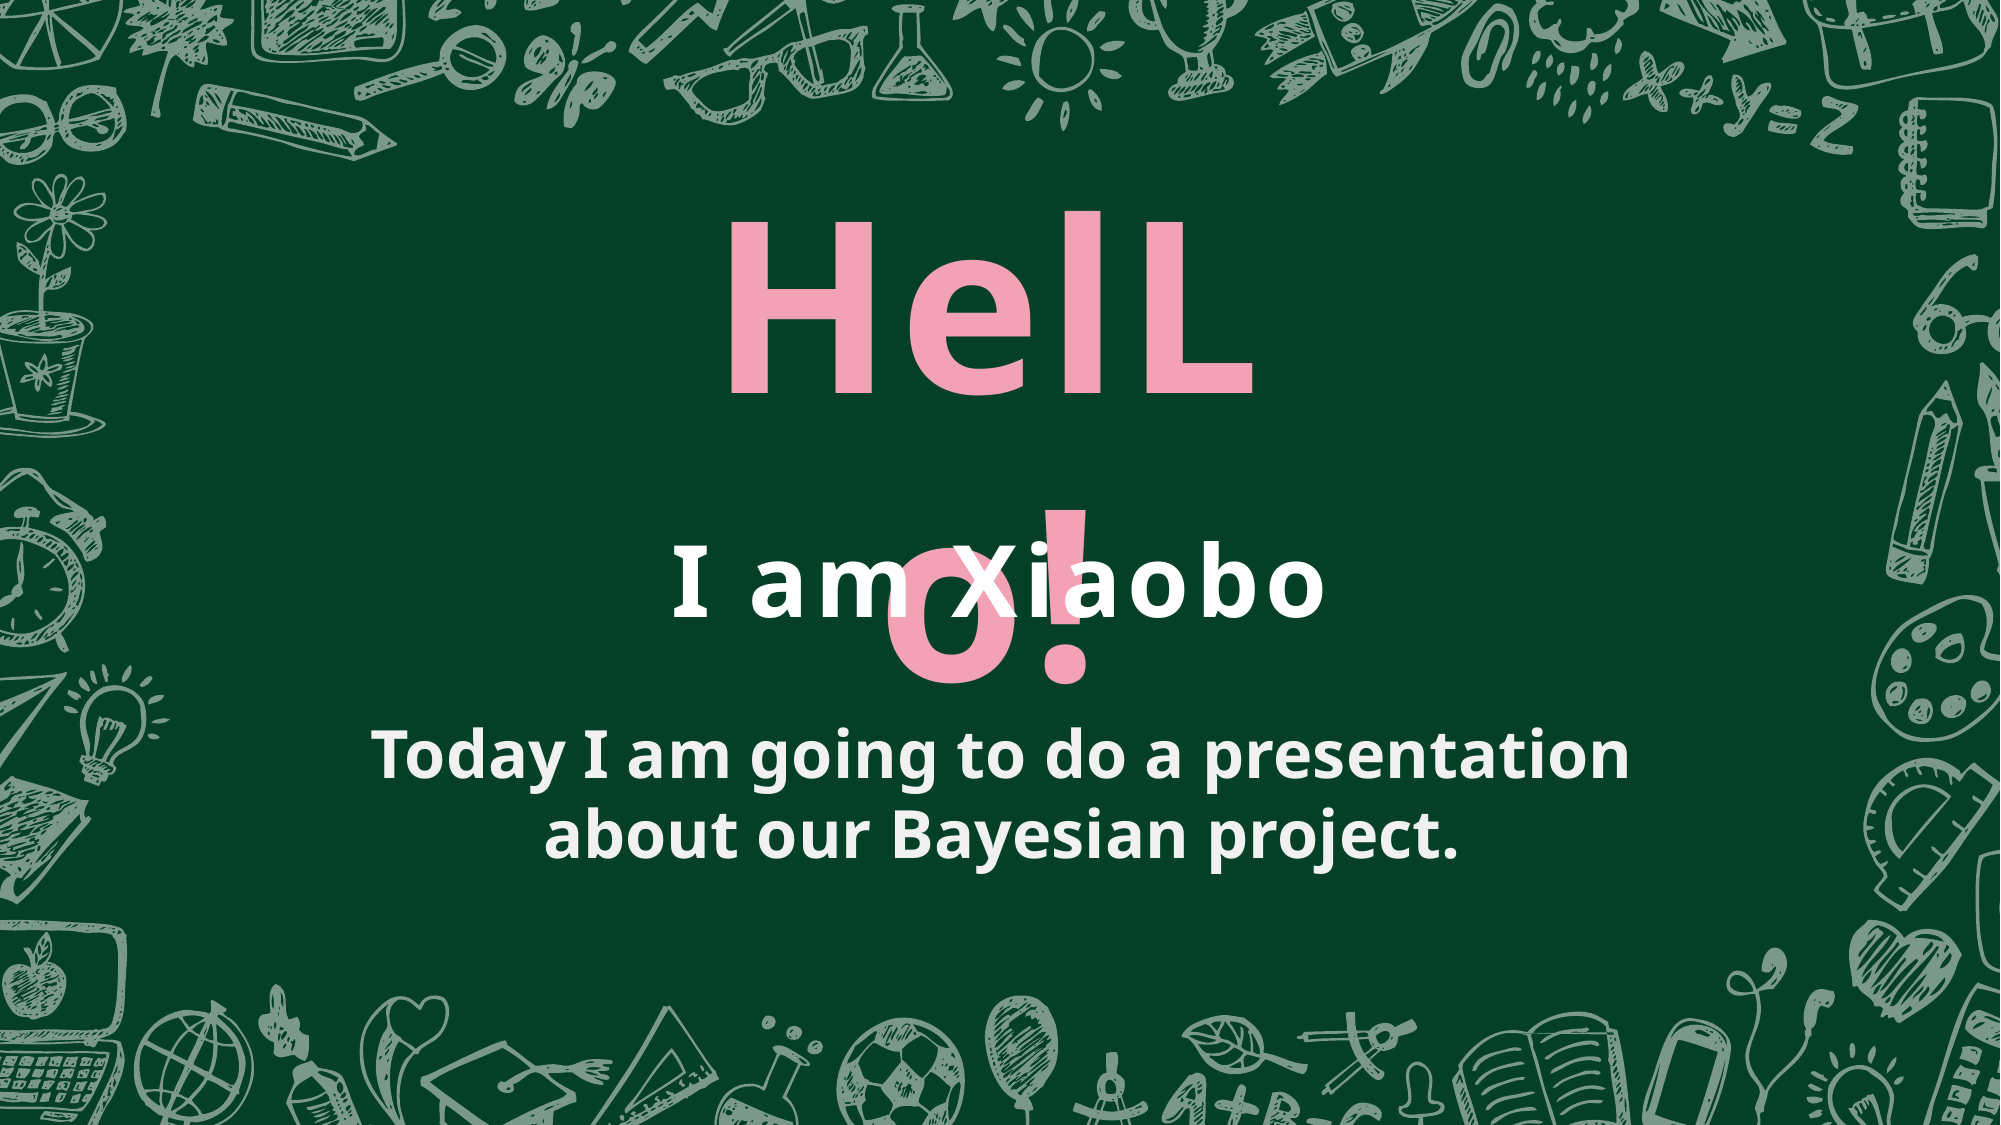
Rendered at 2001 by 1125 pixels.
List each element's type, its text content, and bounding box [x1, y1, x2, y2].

text_box [1536, 81, 1547, 101]
text_box [1531, 50, 1541, 65]
text_box [1871, 595, 2000, 742]
text_box [714, 1045, 811, 1125]
text_box [42, 558, 56, 569]
text_box [1893, 1076, 1904, 1085]
text_box [260, 0, 398, 56]
text_box [484, 0, 497, 10]
text_box [1622, 50, 1685, 113]
text_box [952, 0, 1009, 32]
text_box Today I am going to do a presentation about our Bayesian project. [297, 704, 1708, 879]
text_box [1863, 757, 2000, 912]
text_box [1528, 0, 1640, 54]
text_box [1614, 37, 1622, 55]
text_box [1849, 1043, 1856, 1058]
text_box [1810, 95, 1859, 155]
text_box [420, 1040, 614, 1125]
text_box [0, 467, 107, 562]
text_box [1849, 919, 1962, 1024]
text_box [78, 677, 91, 692]
text_box [49, 587, 64, 592]
text_box [1587, 80, 1596, 97]
text_box [90, 670, 98, 685]
text_box [1043, 0, 1054, 24]
text_box [148, 694, 165, 705]
text_box [1031, 26, 1095, 93]
text_box [836, 1017, 965, 1125]
text_box [10, 617, 15, 631]
text_box I am Xiaobo [587, 509, 1413, 645]
text_box [1339, 1102, 1382, 1125]
text_box [0, 775, 92, 905]
text_box [0, 506, 86, 653]
text_box [1569, 65, 1580, 86]
text_box [139, 676, 153, 688]
text_box [1965, 1009, 2000, 1049]
text_box [1582, 105, 1592, 125]
text_box [620, 0, 632, 5]
text_box [1867, 1045, 1876, 1064]
text_box [1072, 1052, 1149, 1125]
text_box [1099, 68, 1122, 80]
text_box [1214, 1084, 1260, 1125]
text_box [1461, 3, 1520, 89]
text_box [0, 85, 127, 165]
text_box [570, 22, 581, 57]
text_box [1526, 70, 1538, 88]
text_box [79, 685, 147, 786]
text_box [871, 4, 953, 102]
text_box [1975, 849, 2000, 973]
text_box [1768, 120, 1798, 135]
text_box [1545, 54, 1554, 69]
text_box [514, 35, 566, 106]
text_box [34, 609, 43, 621]
text_box [192, 83, 398, 162]
text_box [563, 71, 616, 128]
text_box [1262, 1091, 1300, 1125]
text_box [1066, 0, 1079, 24]
text_box [1690, 0, 1704, 23]
text_box [761, 1015, 776, 1030]
text_box [1829, 1051, 1839, 1069]
text_box [1827, 1065, 1895, 1125]
text_box [996, 55, 1022, 67]
text_box [1556, 62, 1565, 76]
text_box [1016, 6, 1035, 32]
text_box [1128, 0, 1248, 101]
text_box [1087, 89, 1102, 111]
text_box [1886, 1056, 1897, 1074]
text_box [1802, 0, 1999, 90]
text_box [1679, 75, 1724, 115]
text_box [1060, 101, 1070, 132]
text_box [1723, 74, 1772, 138]
text_box HelLo! [635, 645, 1343, 737]
text_box [546, 59, 579, 110]
text_box [628, 0, 730, 64]
text_box [1451, 1011, 1632, 1125]
text_box [1659, 0, 1787, 64]
text_box [1254, 0, 1478, 106]
text_box [0, 0, 235, 118]
text_box [1398, 1061, 1445, 1125]
text_box [1959, 1046, 1983, 1066]
text_box [1947, 1084, 1972, 1105]
text_box [1642, 1018, 1731, 1125]
text_box [1568, 99, 1577, 118]
text_box [524, 0, 560, 11]
text_box [807, 1040, 824, 1055]
text_box [1898, 97, 1998, 230]
text_box [1922, 982, 2000, 1125]
text_box [359, 995, 450, 1125]
text_box [250, 0, 406, 63]
text_box [1181, 1015, 1308, 1075]
text_box [1553, 85, 1562, 107]
text_box [1296, 1011, 1418, 1096]
text_box [663, 0, 869, 126]
text_box [1970, 1115, 1994, 1125]
text_box [1987, 1076, 2000, 1097]
text_box [428, 0, 462, 22]
text_box [580, 41, 617, 64]
text_box [1885, 380, 1963, 585]
text_box HelLo! [635, 146, 1343, 509]
text_box [67, 689, 82, 701]
text_box [1590, 53, 1599, 71]
text_box [984, 995, 1059, 1125]
text_box [133, 999, 255, 1125]
text_box [1952, 1064, 1981, 1086]
text_box [0, 672, 68, 769]
text_box [0, 919, 128, 1125]
text_box [354, 25, 507, 101]
text_box [1002, 80, 1026, 91]
text_box [1848, 1093, 1884, 1125]
text_box [1160, 0, 1167, 10]
text_box [1600, 91, 1609, 106]
text_box [786, 1026, 803, 1040]
text_box [101, 664, 110, 683]
text_box [1099, 40, 1126, 52]
text_box [151, 718, 170, 724]
text_box [1974, 362, 2000, 576]
text_box [1978, 1095, 2000, 1116]
text_box [1002, 24, 1026, 47]
text_box [1602, 63, 1612, 82]
text_box [1941, 1106, 1966, 1125]
text_box [1912, 254, 2000, 355]
text_box [590, 1005, 720, 1125]
text_box [121, 664, 132, 683]
text_box [1024, 97, 1044, 122]
text_box [1726, 947, 1835, 1125]
text_box [147, 733, 160, 740]
text_box [1086, 11, 1106, 32]
text_box [1161, 1072, 1207, 1125]
text_box [1769, 104, 1802, 119]
text_box [0, 173, 108, 439]
text_box [258, 983, 363, 1125]
text_box [1306, 1118, 1332, 1125]
text_box [64, 706, 79, 714]
